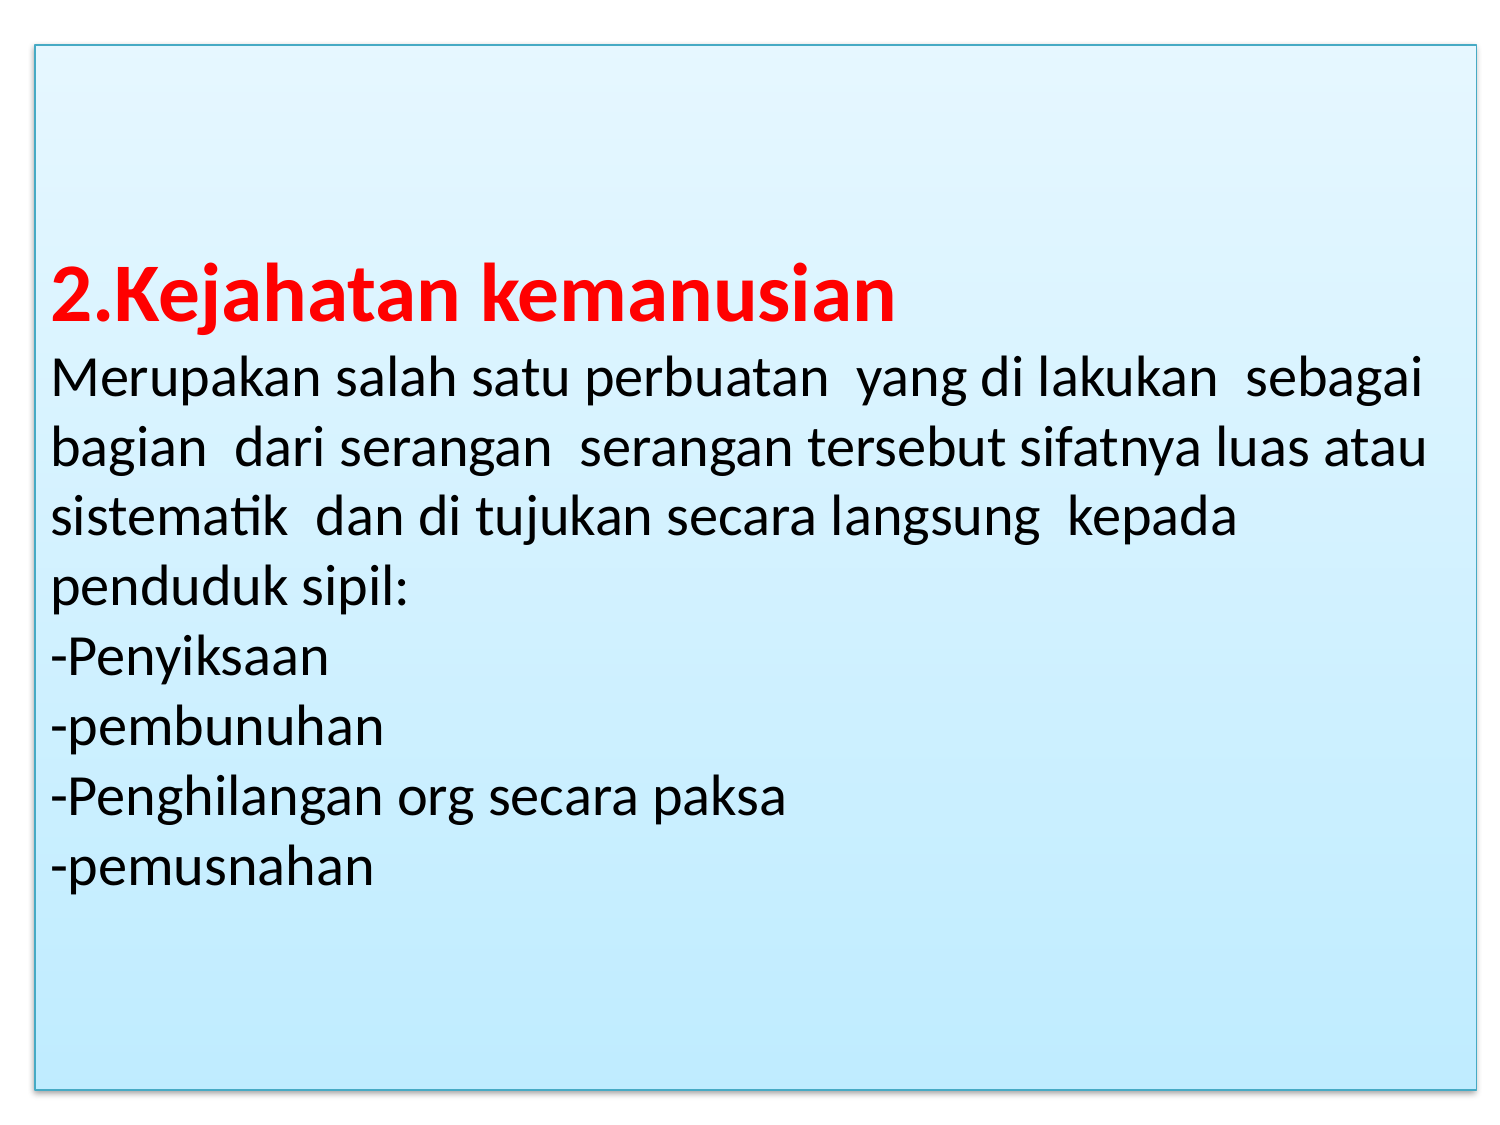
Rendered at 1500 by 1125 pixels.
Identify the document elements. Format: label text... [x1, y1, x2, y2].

title 2.Kejahatan kemanusian Merupakan salah satu perbuatan yang di lakukan sebagai bagian dari serangan serangan tersebut sifatnya luas atau sistematik dan di tujukan secara langsung kepada penduduk sipil: -Penyiksaan -pembunuhan -Penghilangan org secara paksa -pemusnahan [34, 44, 1477, 1091]
